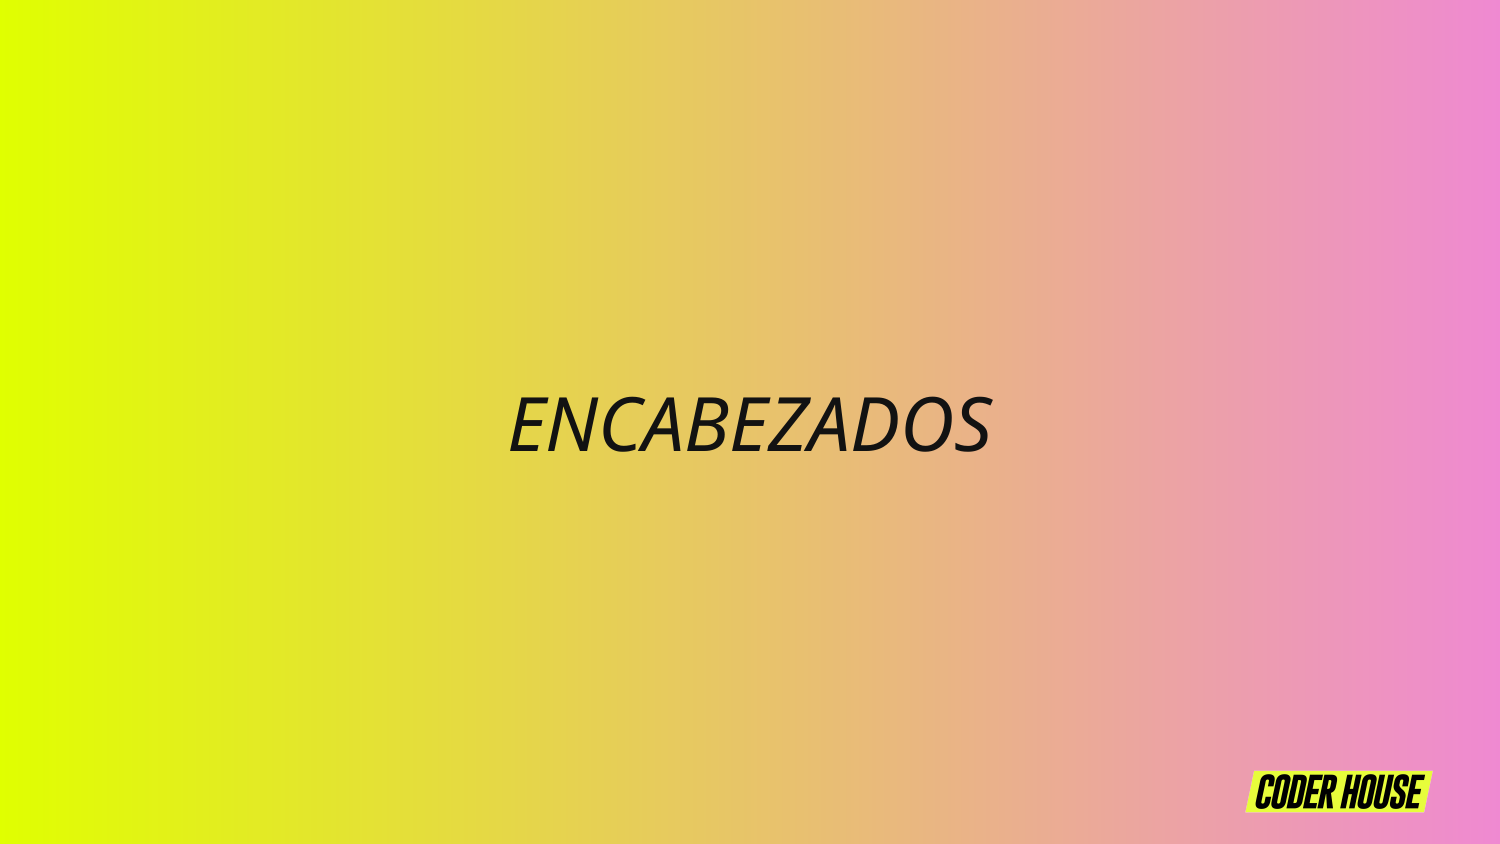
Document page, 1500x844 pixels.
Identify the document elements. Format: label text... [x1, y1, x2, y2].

text_box ENCABEZADOS [229, 340, 1271, 503]
picture [1241, 764, 1437, 819]
